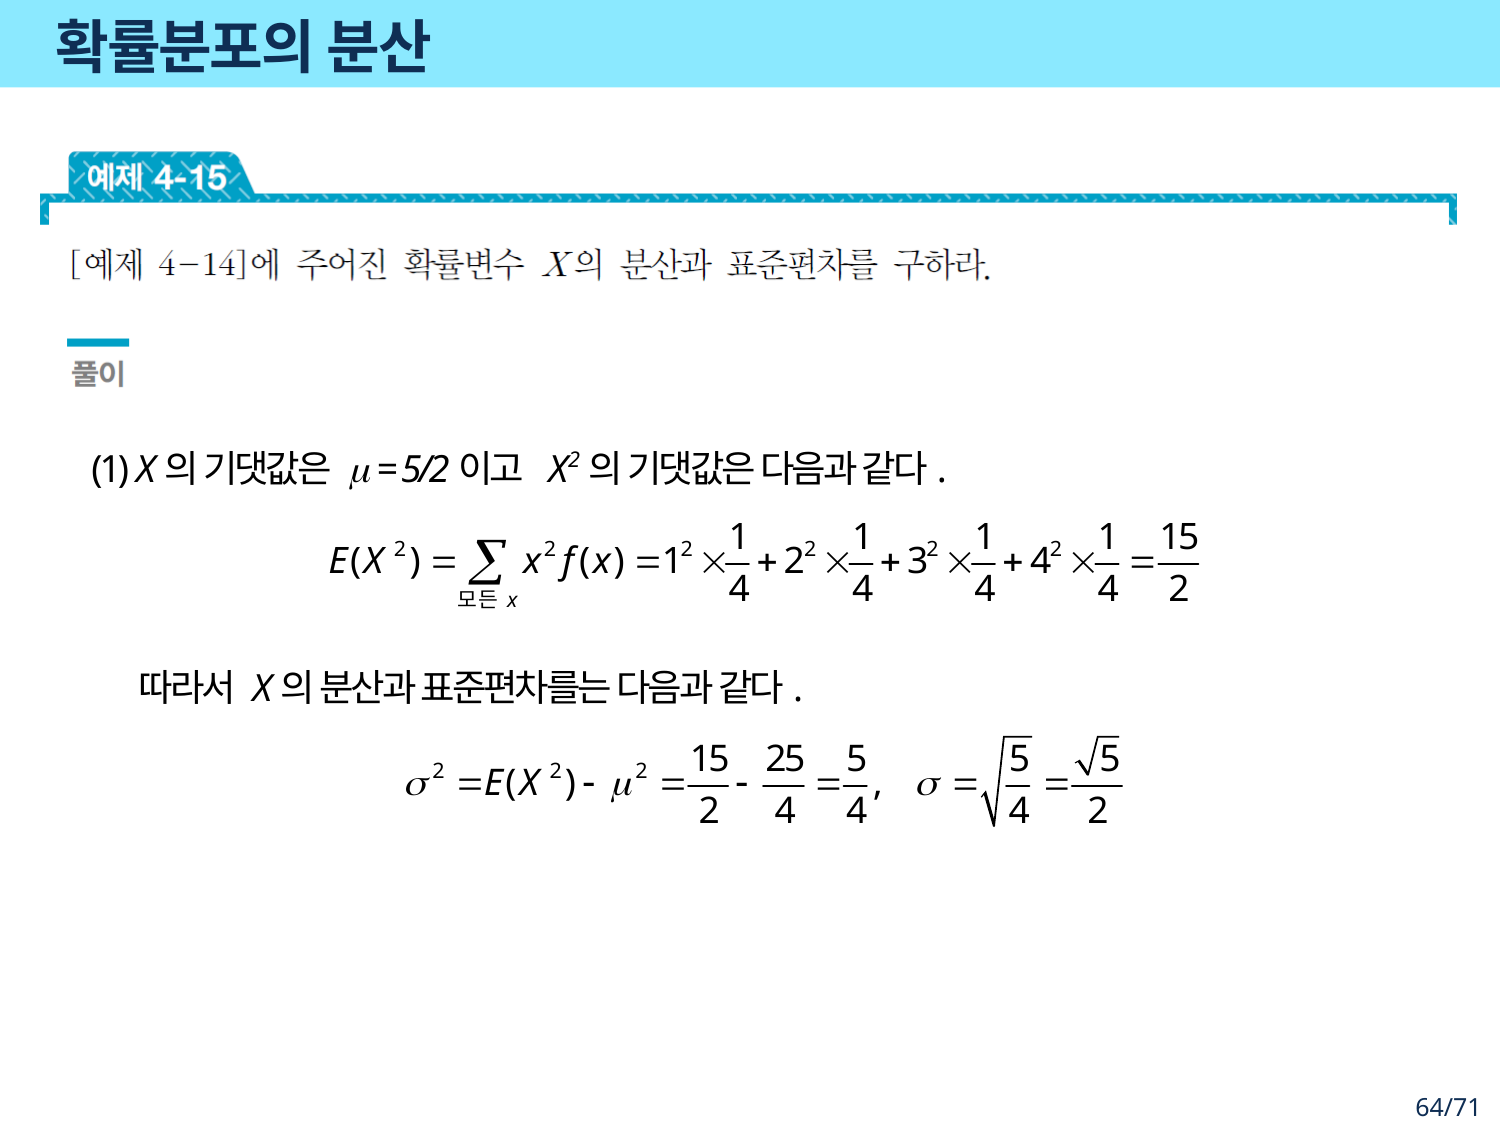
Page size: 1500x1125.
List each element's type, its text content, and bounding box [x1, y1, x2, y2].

title 확률분포의 분산 [40, 5, 1288, 84]
text_box 따라서 X의 분산과 표준편차를는 다음과 같다. [123, 656, 1347, 717]
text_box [399, 727, 1130, 836]
text_box (1) X의 기댓값은 m = 5/2이고 X2의 기댓값은 다음과 같다. [76, 437, 1460, 498]
picture [20, 118, 1484, 403]
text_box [323, 514, 1206, 616]
